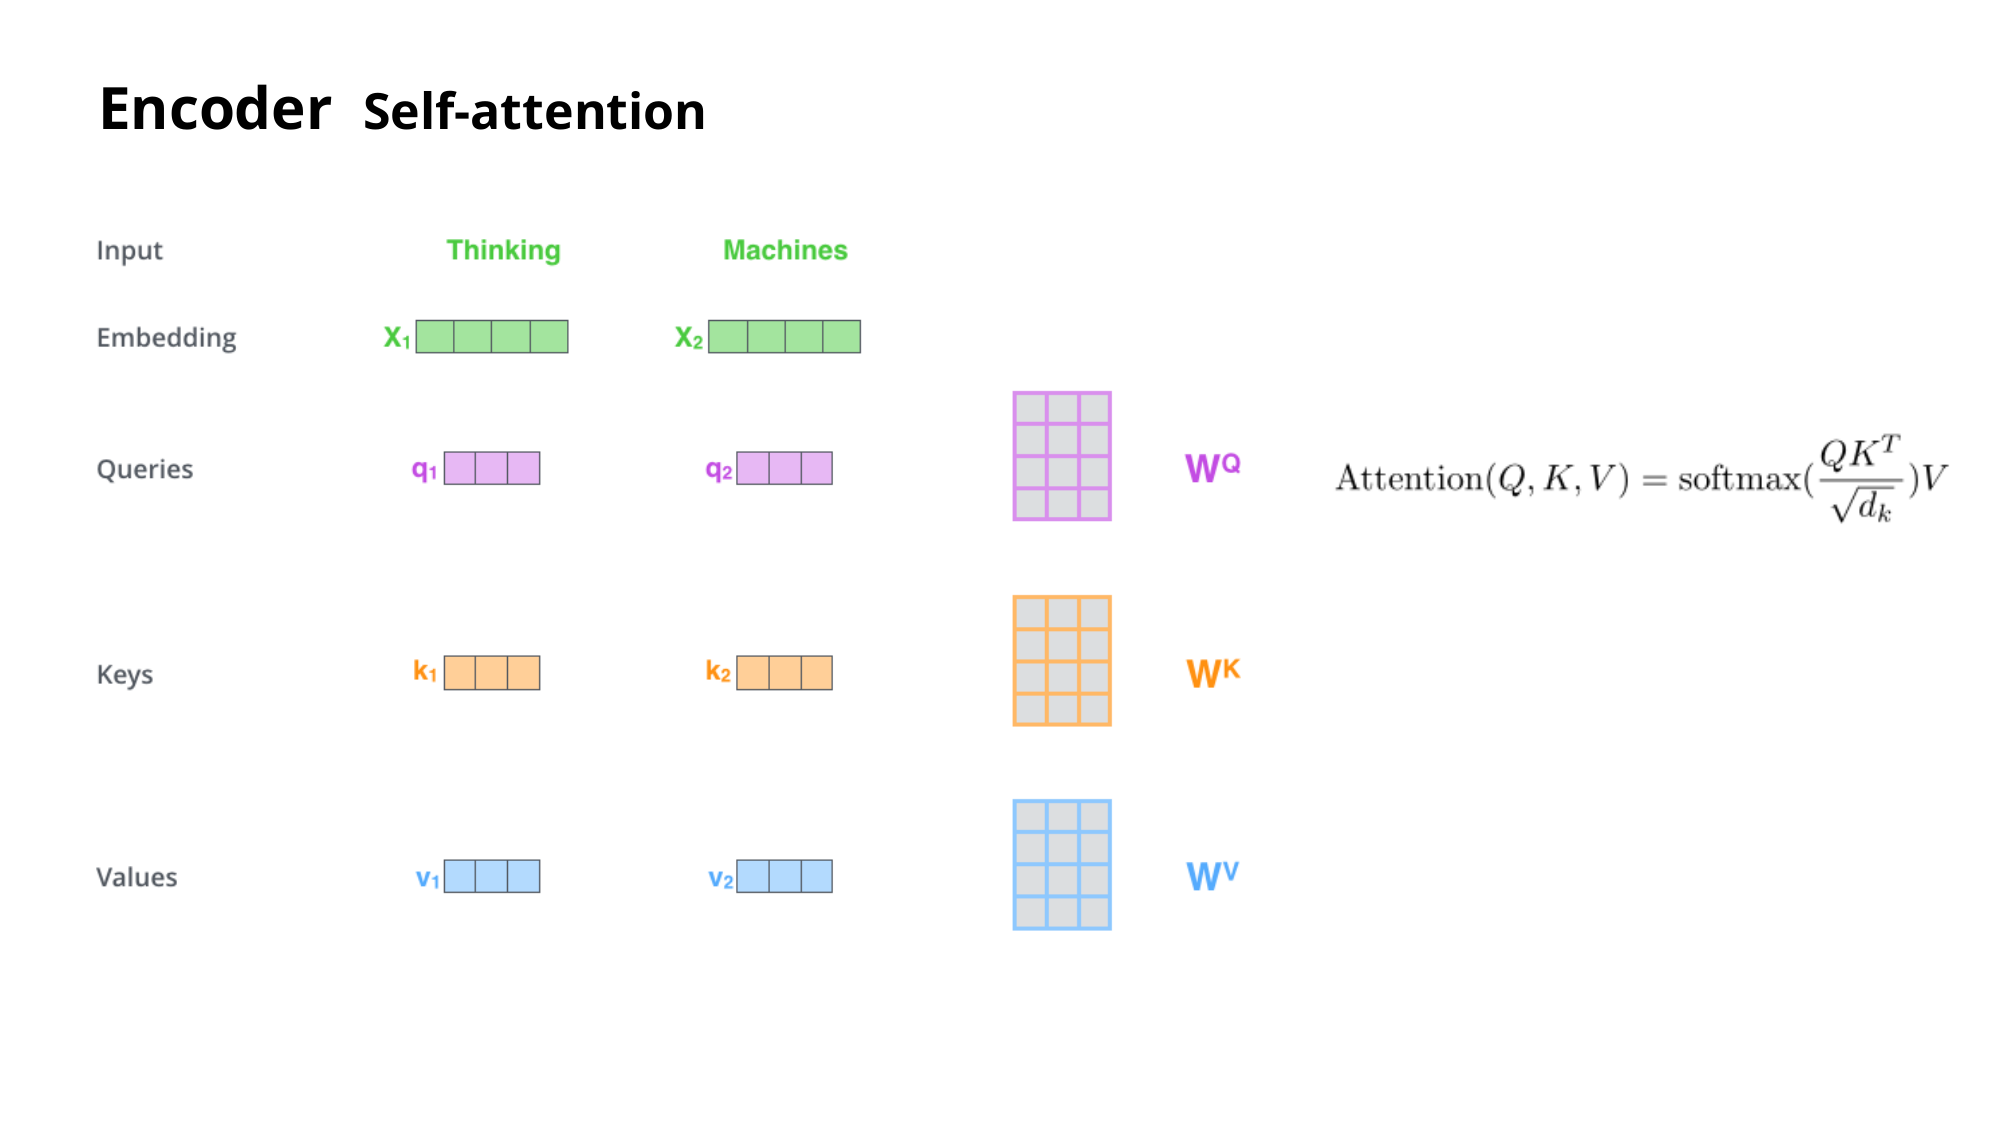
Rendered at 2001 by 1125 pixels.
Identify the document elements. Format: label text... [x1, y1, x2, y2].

picture [1319, 415, 1980, 531]
text_box Encoder Self-attention [83, 63, 846, 149]
picture [83, 222, 1257, 963]
